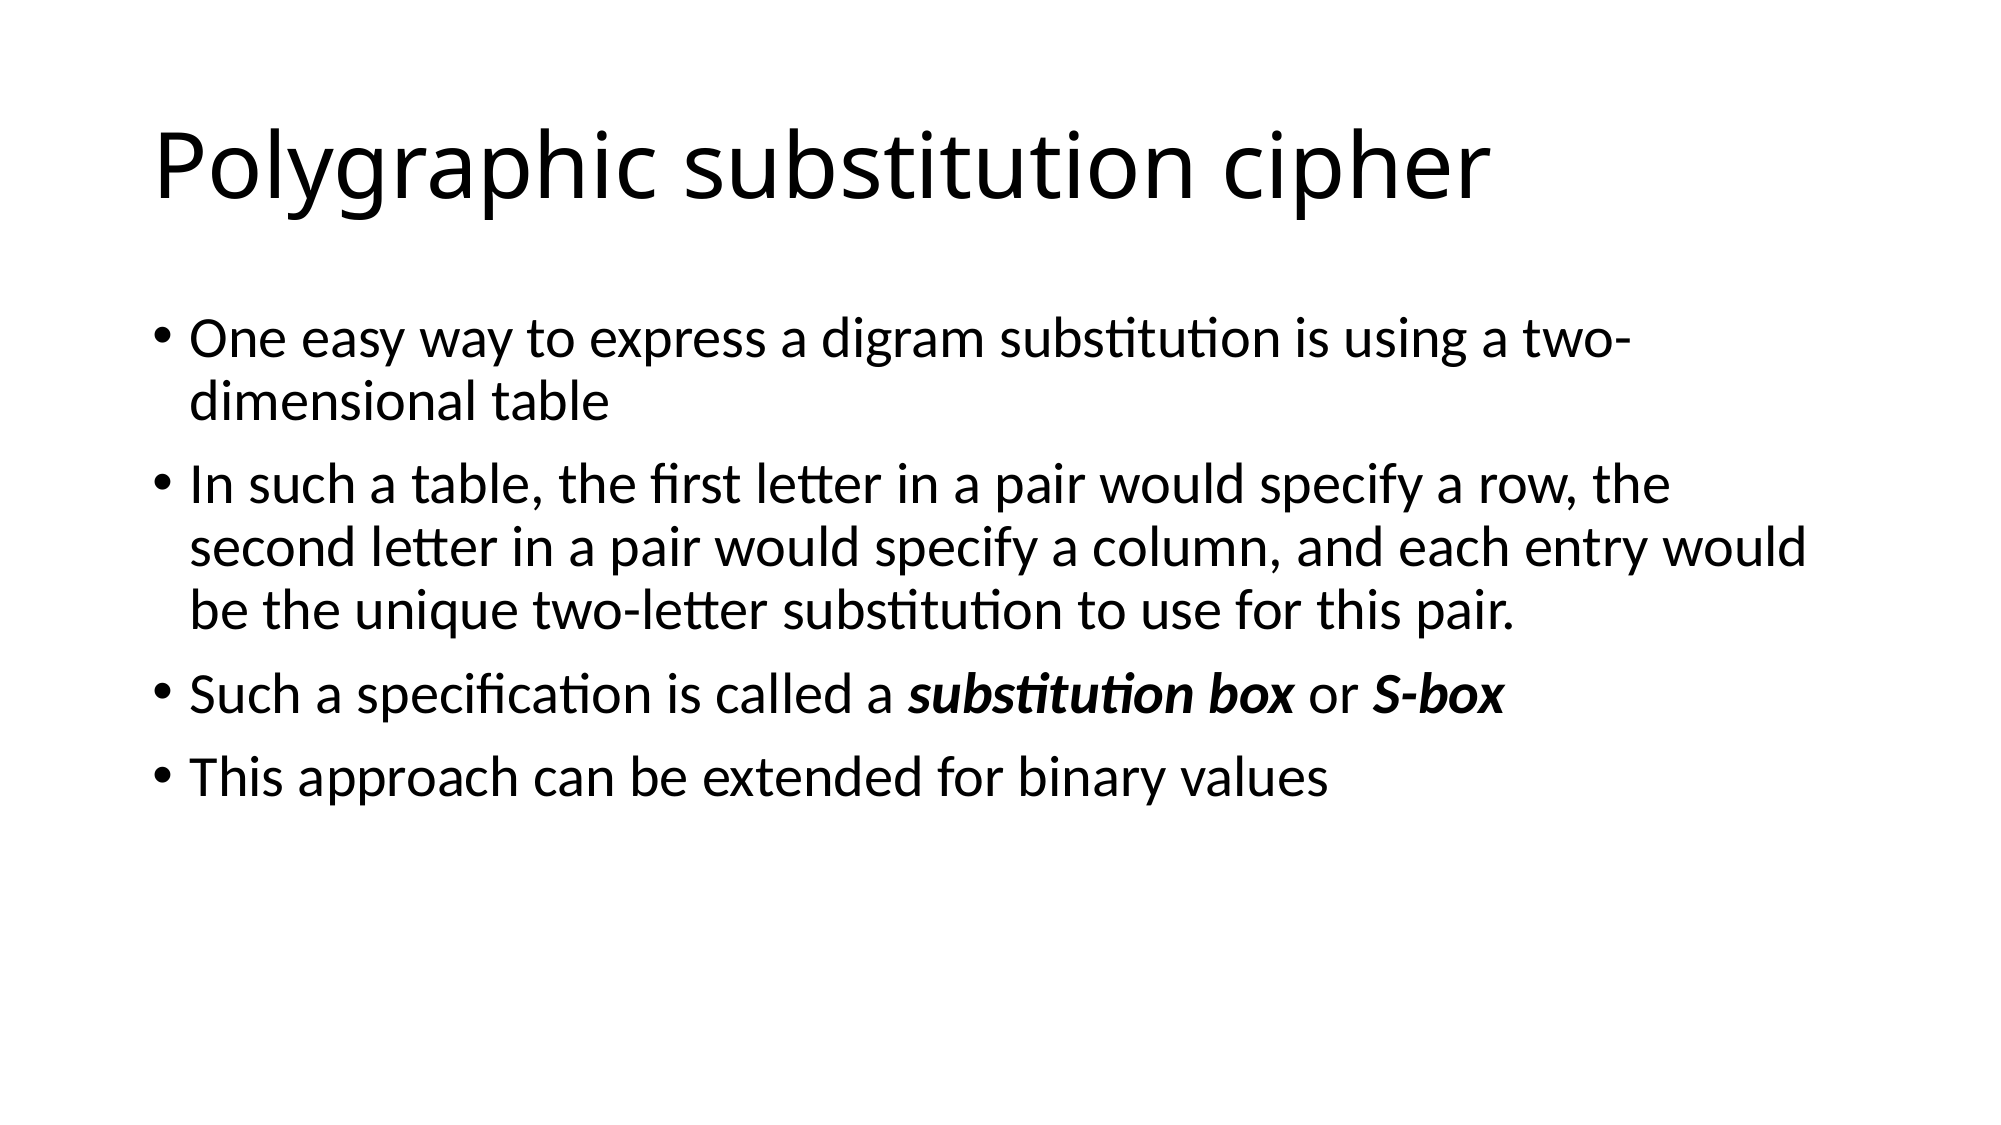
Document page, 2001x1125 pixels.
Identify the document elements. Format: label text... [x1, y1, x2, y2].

list One easy way to express a digram substitution is using a two-dimensional table In such a table, the first letter in a pair would specify a row, the second letter in a pair would specify a column, and each entry would be the unique two-letter substitution to use for this pair. Such a specification is called a substitution box or S-box This approach can be extended for binary values [137, 299, 1863, 1093]
title Polygraphic substitution cipher [137, 59, 1863, 278]
